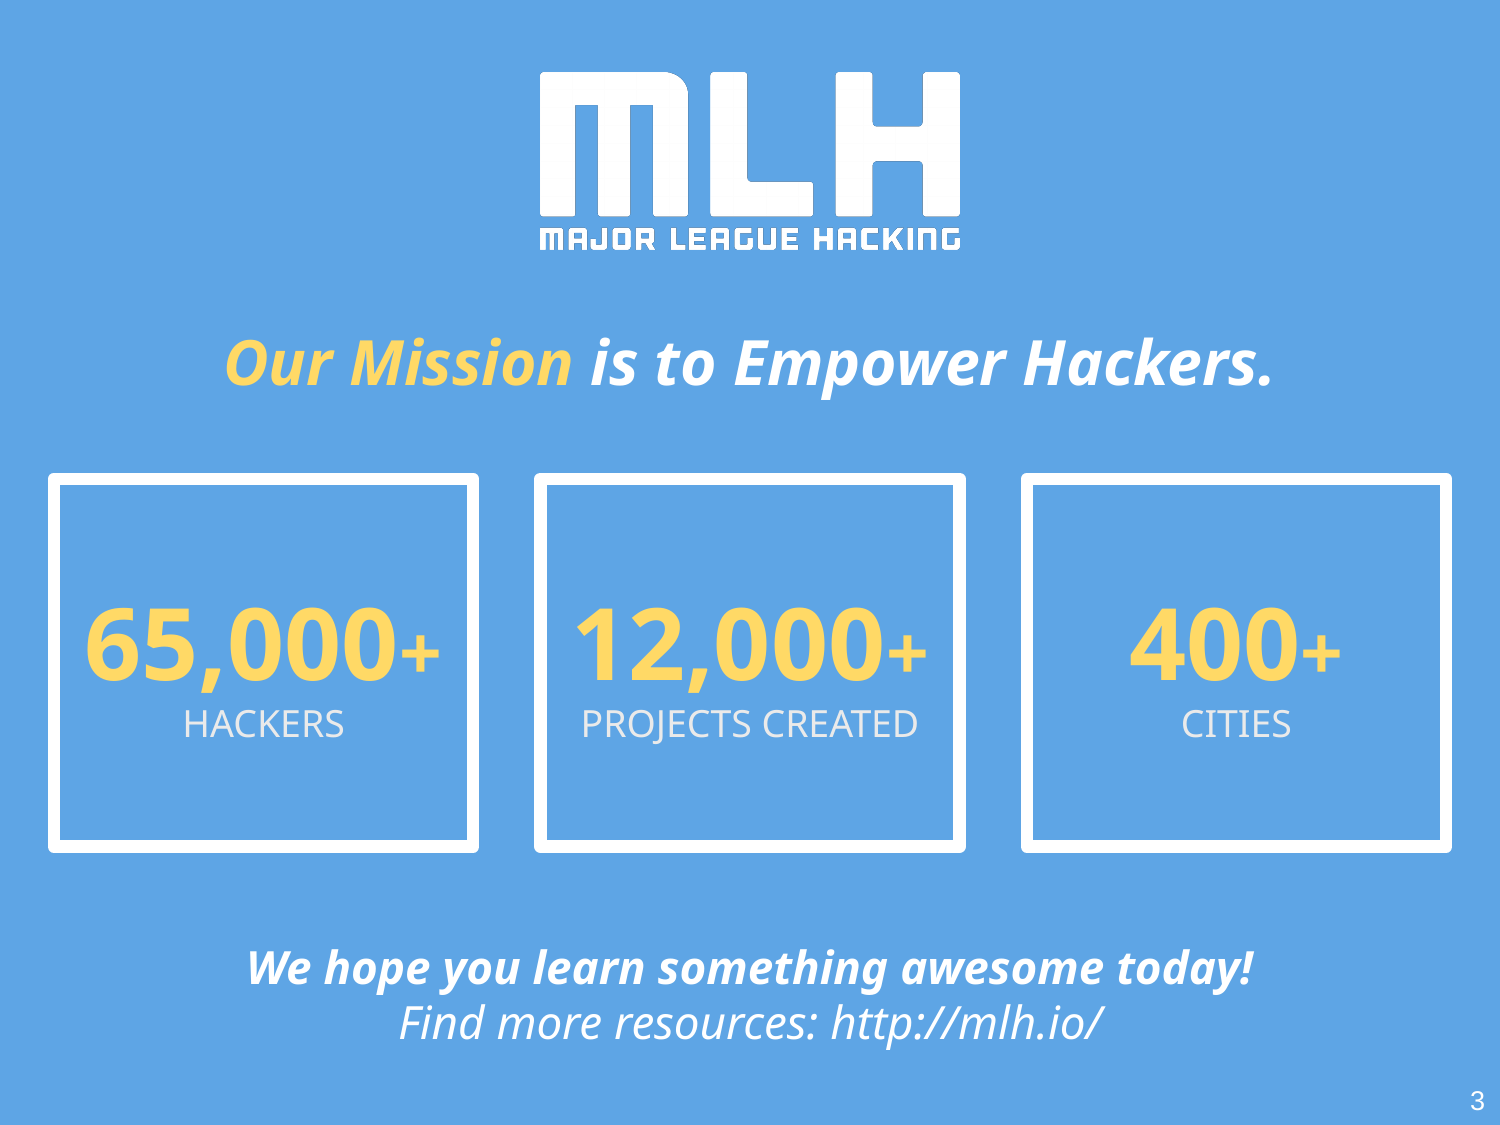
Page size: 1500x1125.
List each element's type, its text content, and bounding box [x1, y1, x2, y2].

text_box We hope you learn something awesome today! Find more resources: http://mlh.io/ [13, 911, 1487, 1076]
text_box 65,000+ HACKERS [53, 479, 474, 847]
picture [539, 72, 960, 250]
text_box 12,000+ PROJECTS CREATED [540, 479, 960, 847]
text_box 400+ CITIES [1026, 479, 1447, 847]
text_box Our Mission is to Empower Hackers. [26, 306, 1474, 414]
